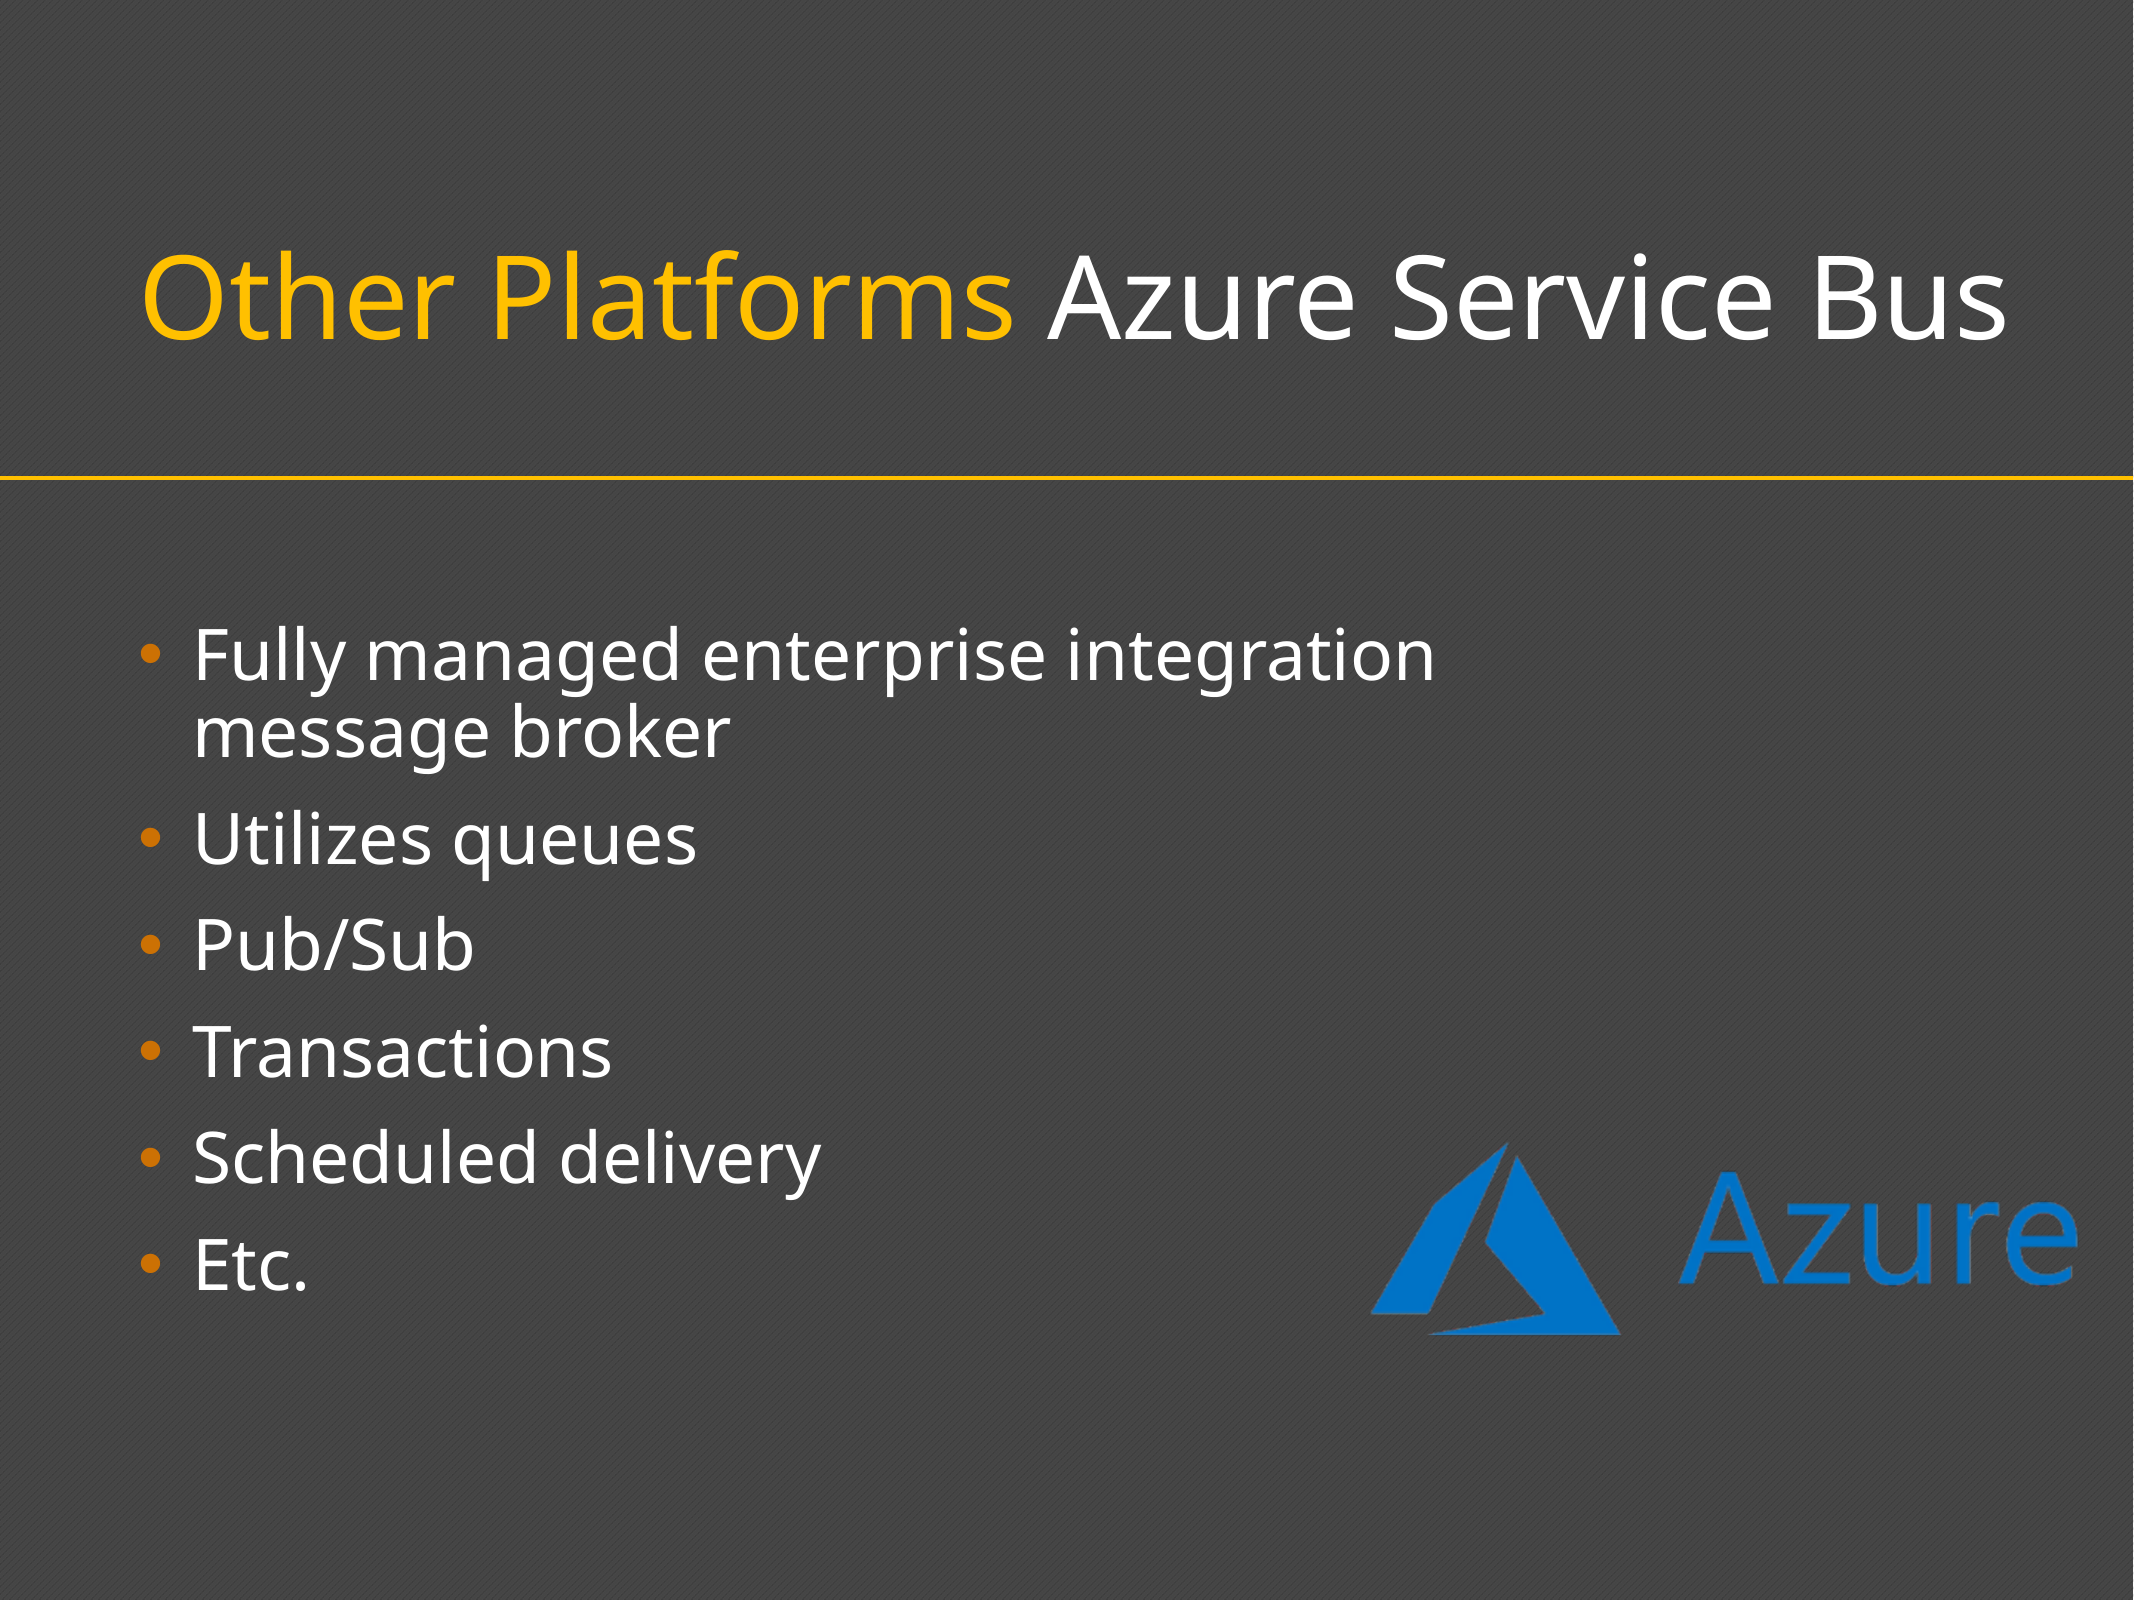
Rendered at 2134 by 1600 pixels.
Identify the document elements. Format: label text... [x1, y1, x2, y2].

picture [1352, 973, 2109, 1363]
title Other Platforms Azure Service Bus [124, 175, 2134, 428]
list Fully managed enterprise integration message broker Utilizes queues Pub/Sub Transactions Scheduled delivery Etc. [124, 611, 1731, 1452]
